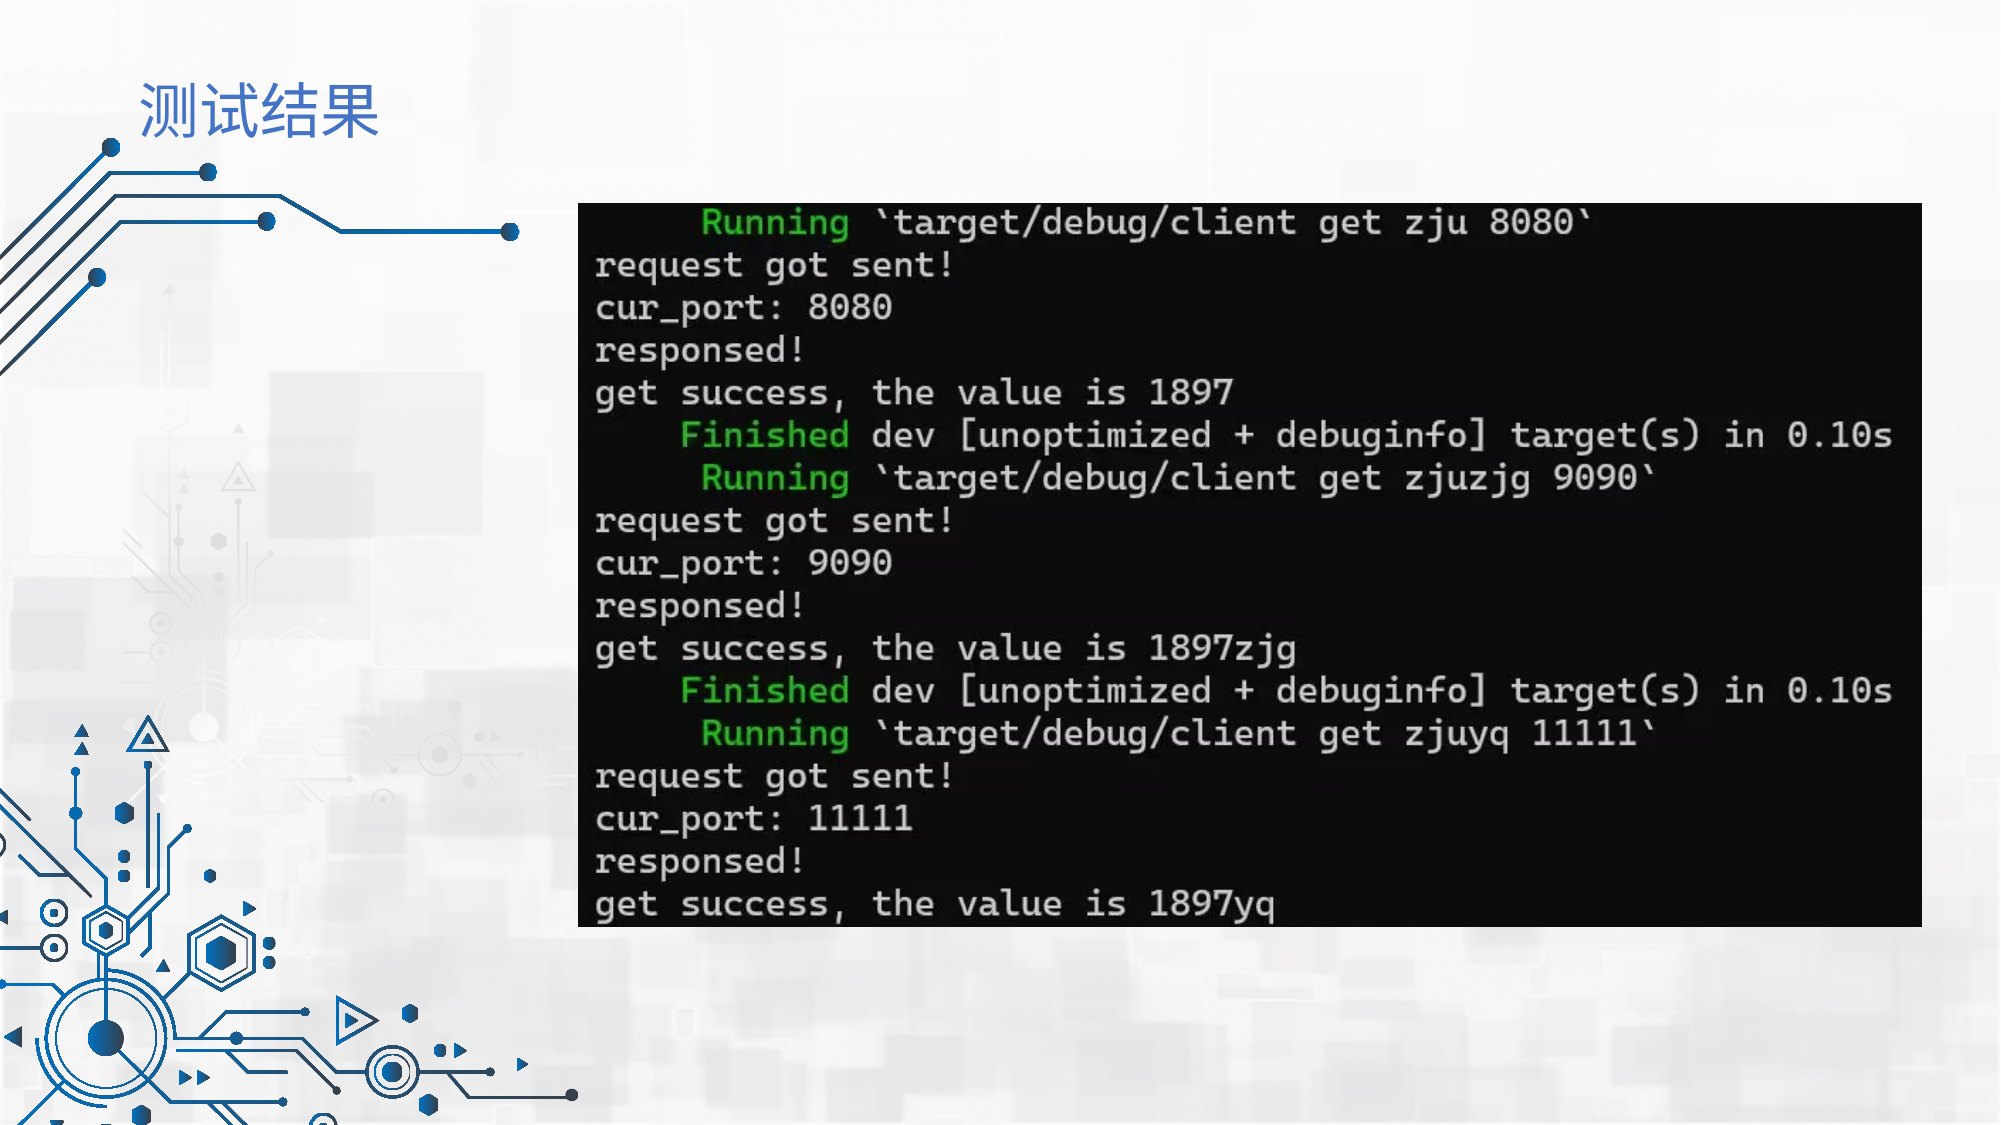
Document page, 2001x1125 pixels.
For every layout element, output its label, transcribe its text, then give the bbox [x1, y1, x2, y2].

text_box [0, 138, 520, 377]
picture [0, 0, 2001, 1125]
text_box 测试结果 [123, 73, 893, 154]
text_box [0, 714, 579, 1125]
